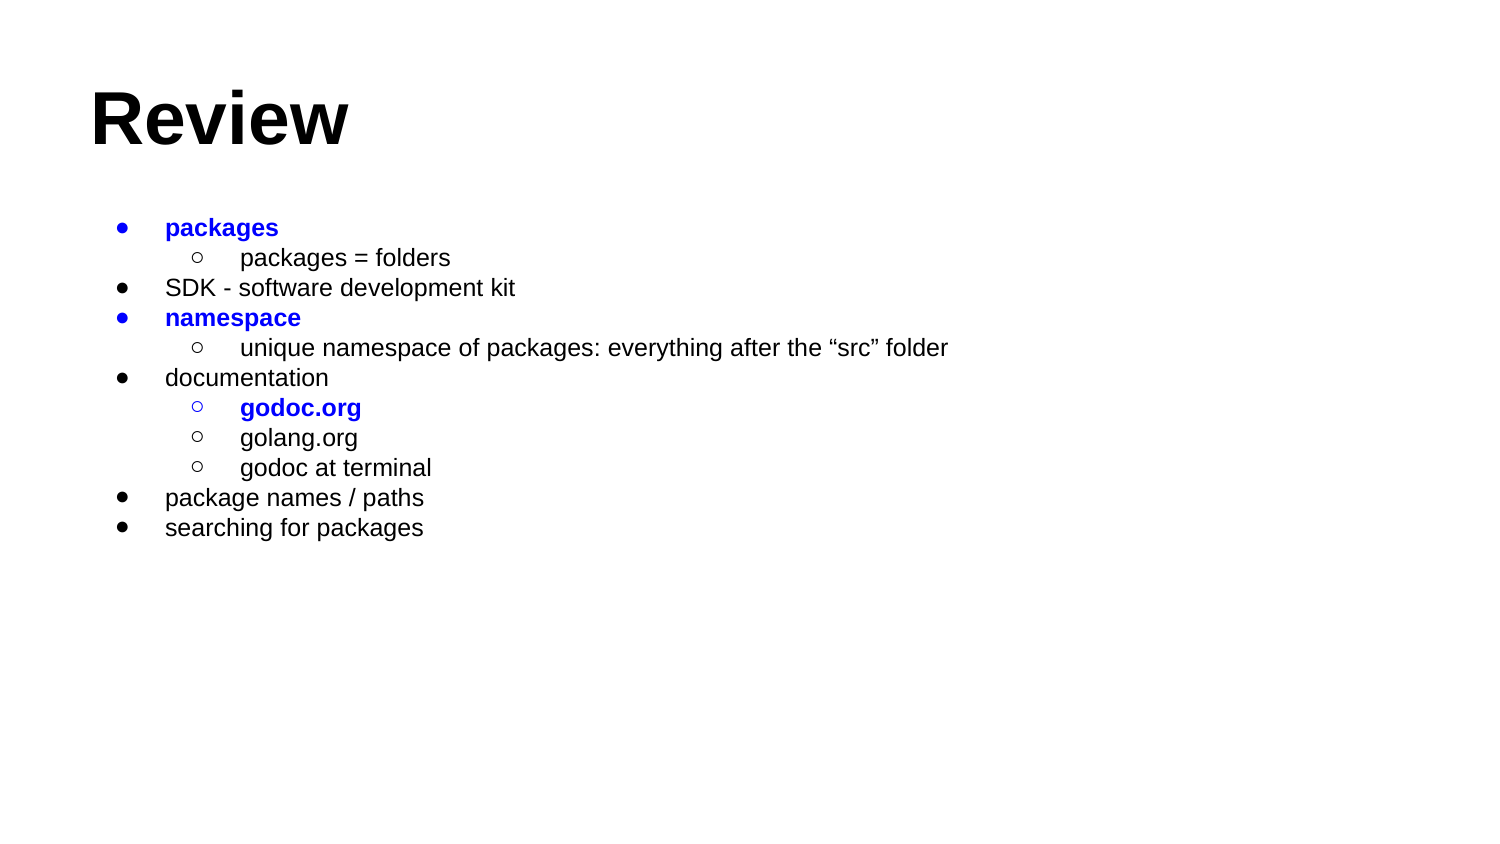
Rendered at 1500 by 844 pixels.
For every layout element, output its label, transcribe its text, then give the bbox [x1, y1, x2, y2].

list packages packages = folders SDK - software development kit namespace unique namespace of packages: everything after the “src” folder documentation godoc.org golang.org godoc at terminal package names / paths searching for packages [75, 196, 1425, 808]
title Review [75, 33, 1425, 175]
